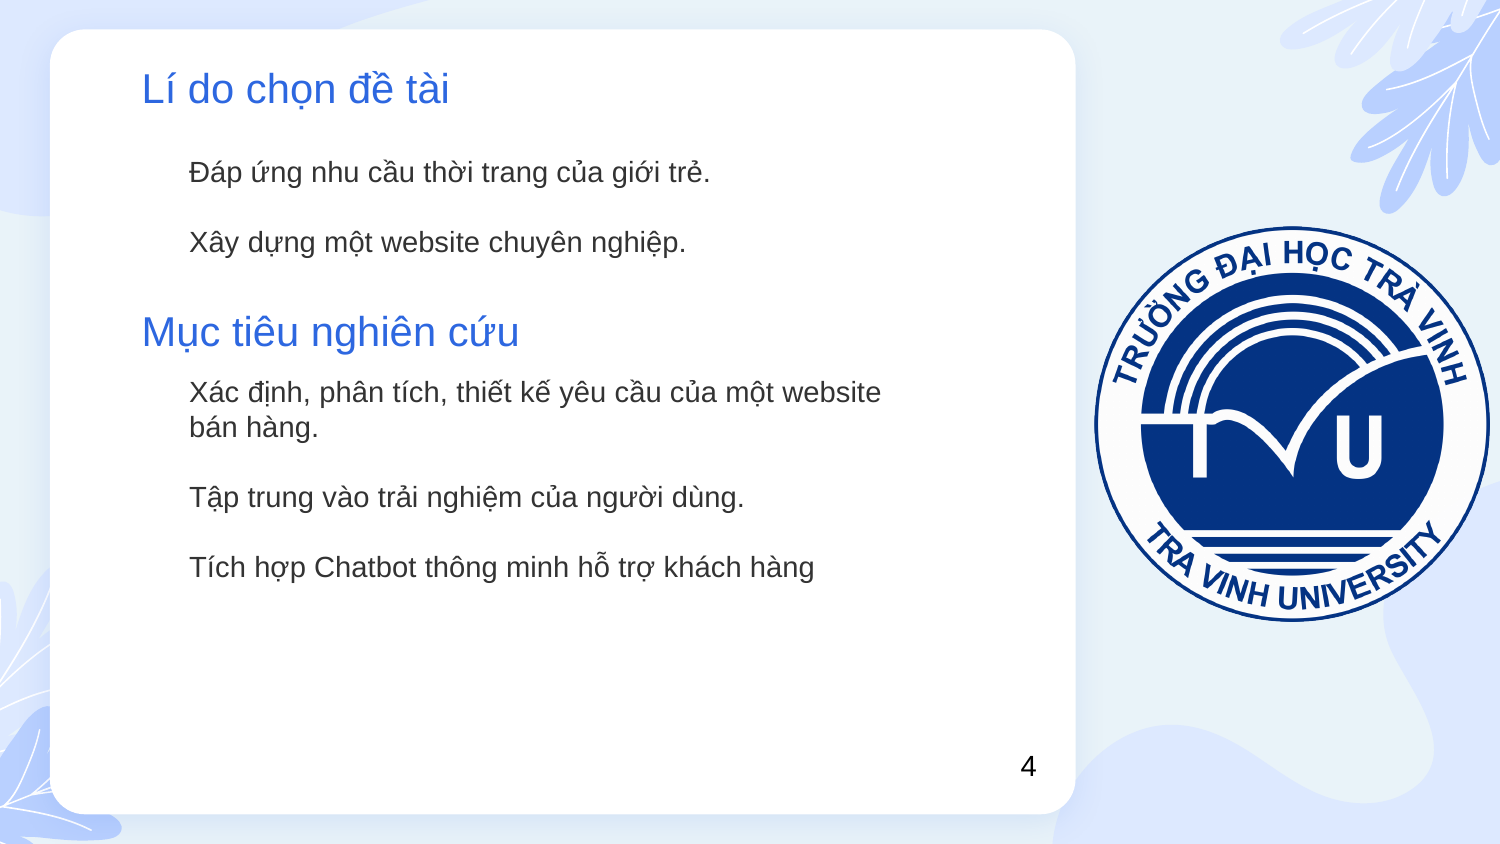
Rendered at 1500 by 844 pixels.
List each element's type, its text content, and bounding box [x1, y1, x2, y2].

subtitle Đáp ứng nhu cầu thời trang của giới trẻ. Xây dựng một website chuyên nghiệp. [174, 0, 919, 365]
picture [1094, 226, 1490, 622]
title Lí do chọn đề tài [126, 46, 174, 135]
text_box 4 [1005, 739, 1052, 790]
text_box Mục tiêu nghiên cứu [126, 289, 560, 379]
text_box Xác định, phân tích, thiết kế yêu cầu của một website bán hàng. Tập trung vào trải nghiệm của người dùng. Tích hợp Chatbot thông minh hỗ trợ khách hàng [174, 365, 919, 591]
